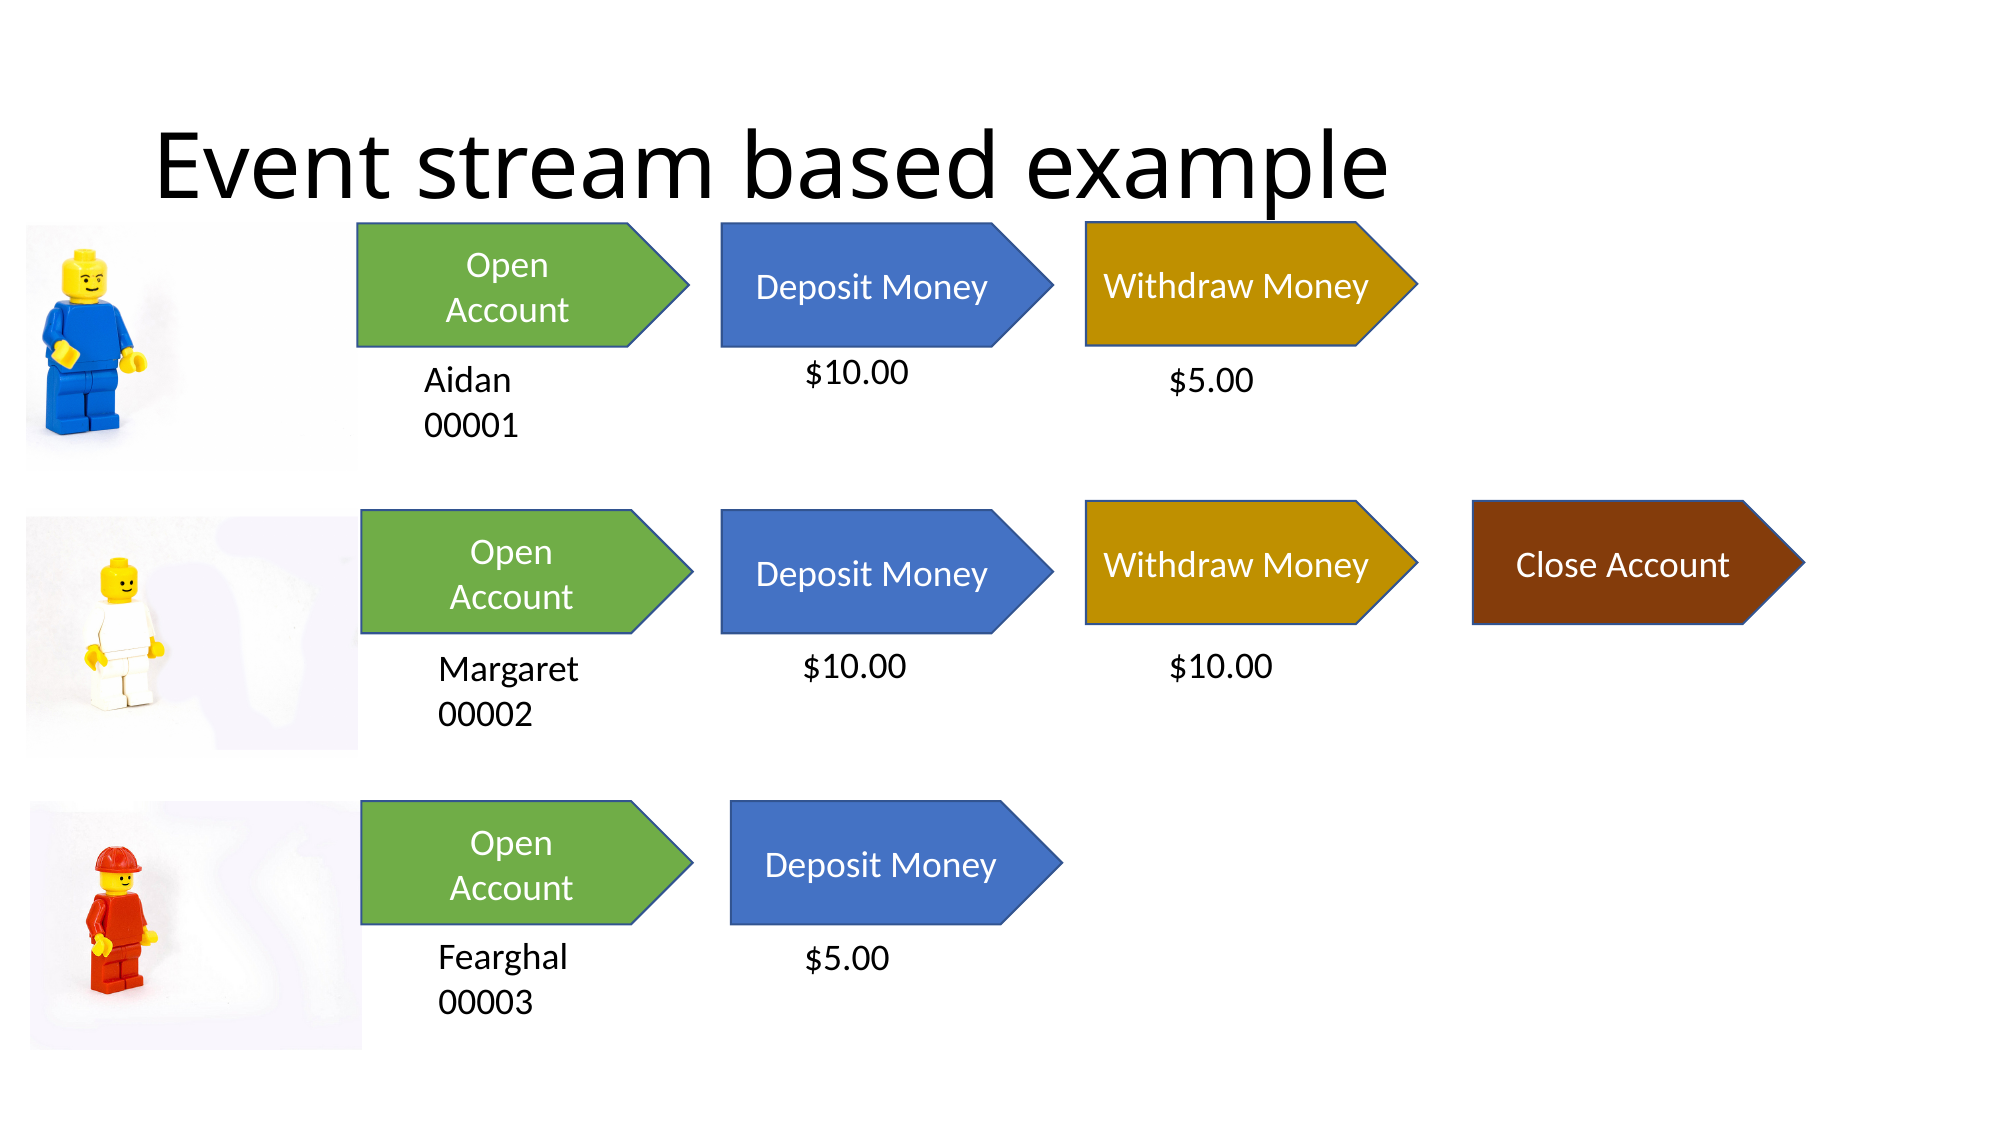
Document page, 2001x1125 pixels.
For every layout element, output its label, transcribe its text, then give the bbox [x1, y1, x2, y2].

text_box Open Account [360, 800, 695, 926]
text_box $5.00 [1153, 347, 1269, 408]
text_box Open Account [358, 222, 691, 348]
text_box Deposit Money [720, 509, 1055, 635]
text_box Deposit Money [720, 222, 1055, 348]
text_box Withdraw Money [1084, 221, 1419, 347]
text_box Aidan 00001 [409, 347, 535, 453]
text_box $5.00 [789, 925, 905, 986]
text_box Fearghal 00003 [423, 924, 584, 1030]
text_box Close Account [1471, 499, 1806, 626]
picture [26, 222, 358, 471]
text_box $10.00 [789, 339, 924, 400]
text_box $10.00 [1153, 633, 1288, 694]
text_box Deposit Money [729, 800, 1064, 926]
text_box Open Account [360, 509, 695, 635]
picture [26, 508, 358, 758]
picture [29, 801, 362, 1050]
text_box Withdraw Money [1084, 499, 1419, 626]
text_box Margaret 00002 [423, 636, 595, 742]
title Event stream based example [137, 59, 1863, 278]
text_box $10.00 [787, 633, 922, 694]
